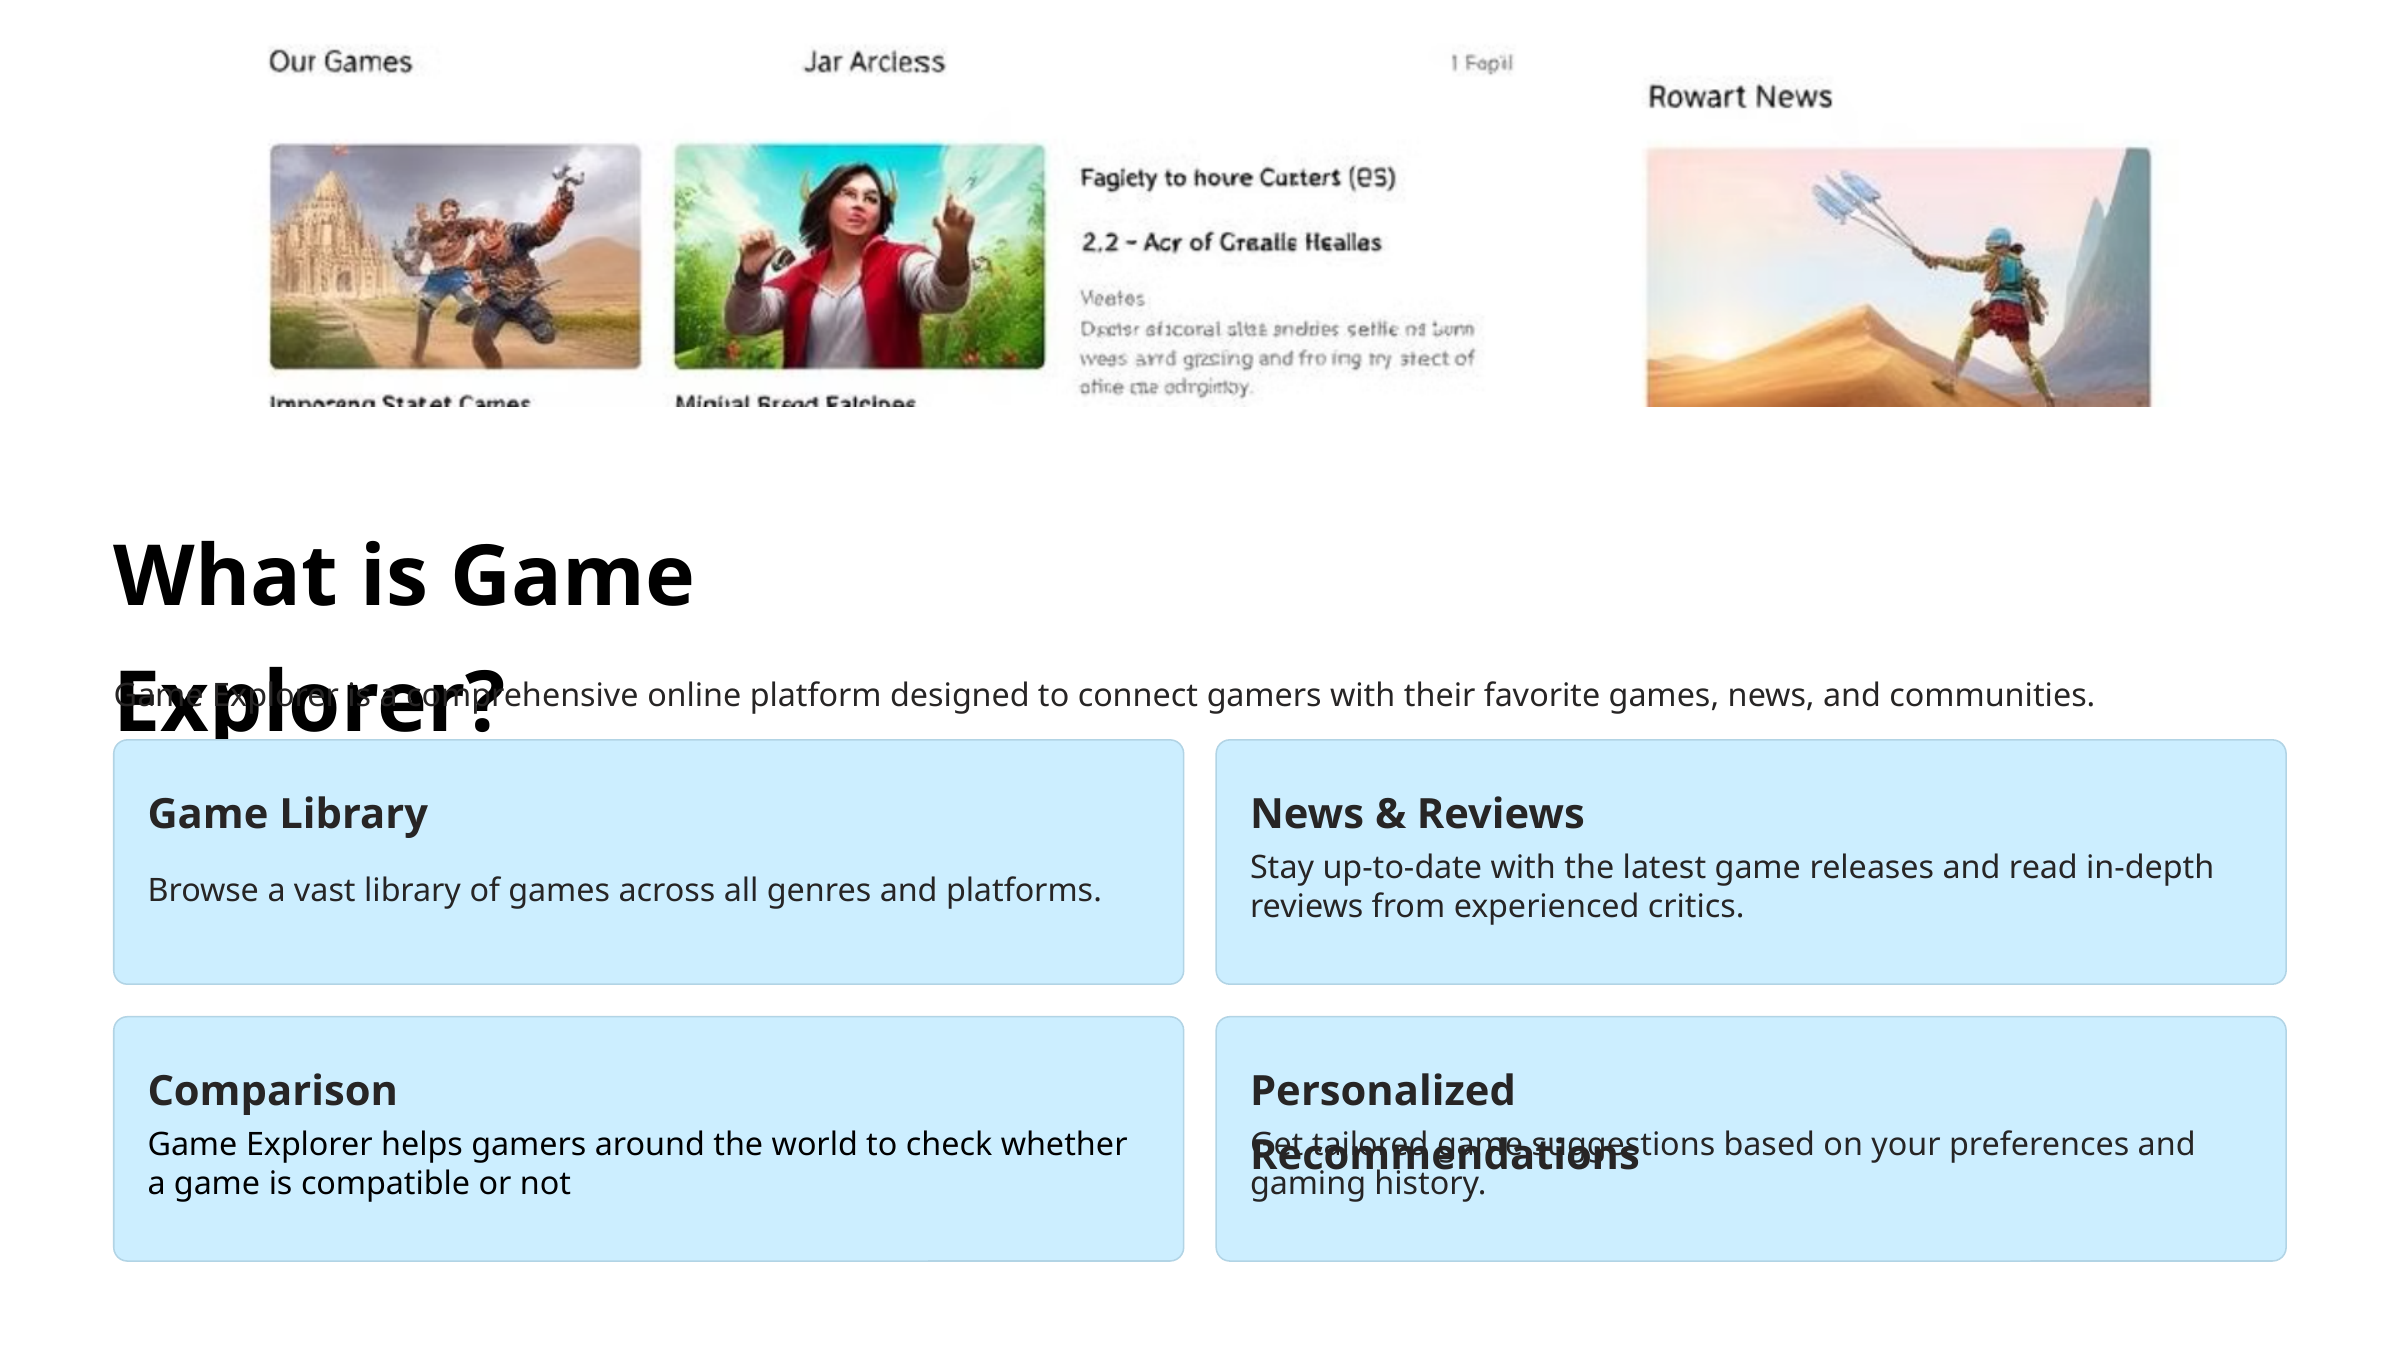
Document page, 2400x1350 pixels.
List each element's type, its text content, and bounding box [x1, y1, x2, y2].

text_box Game Explorer helps gamers around the world to check whether a game is compatible or not [147, 1123, 1150, 1228]
text_box [1216, 739, 2287, 985]
text_box Stay up-to-date with the latest game releases and read in-depth reviews from experienced critics. [1250, 846, 2253, 951]
text_box Comparison [147, 1050, 575, 1104]
text_box What is Game Explorer? [113, 495, 1051, 603]
text_box Game Explorer is a comprehensive online platform designed to connect gamers with their favorite games, news, and communities. [113, 651, 2287, 704]
text_box Get tailored game suggestions based on your preferences and gaming history. [1250, 1123, 2253, 1228]
text_box [1216, 1016, 2287, 1262]
text_box Browse a vast library of games across all genres and platforms. [147, 846, 1150, 899]
text_box Personalized Recommendations [1250, 1050, 1879, 1104]
text_box [113, 739, 1184, 985]
text_box Game Library [147, 773, 575, 827]
picture [0, 0, 2400, 407]
text_box News & Reviews [1249, 773, 1677, 827]
text_box [113, 1016, 1184, 1262]
